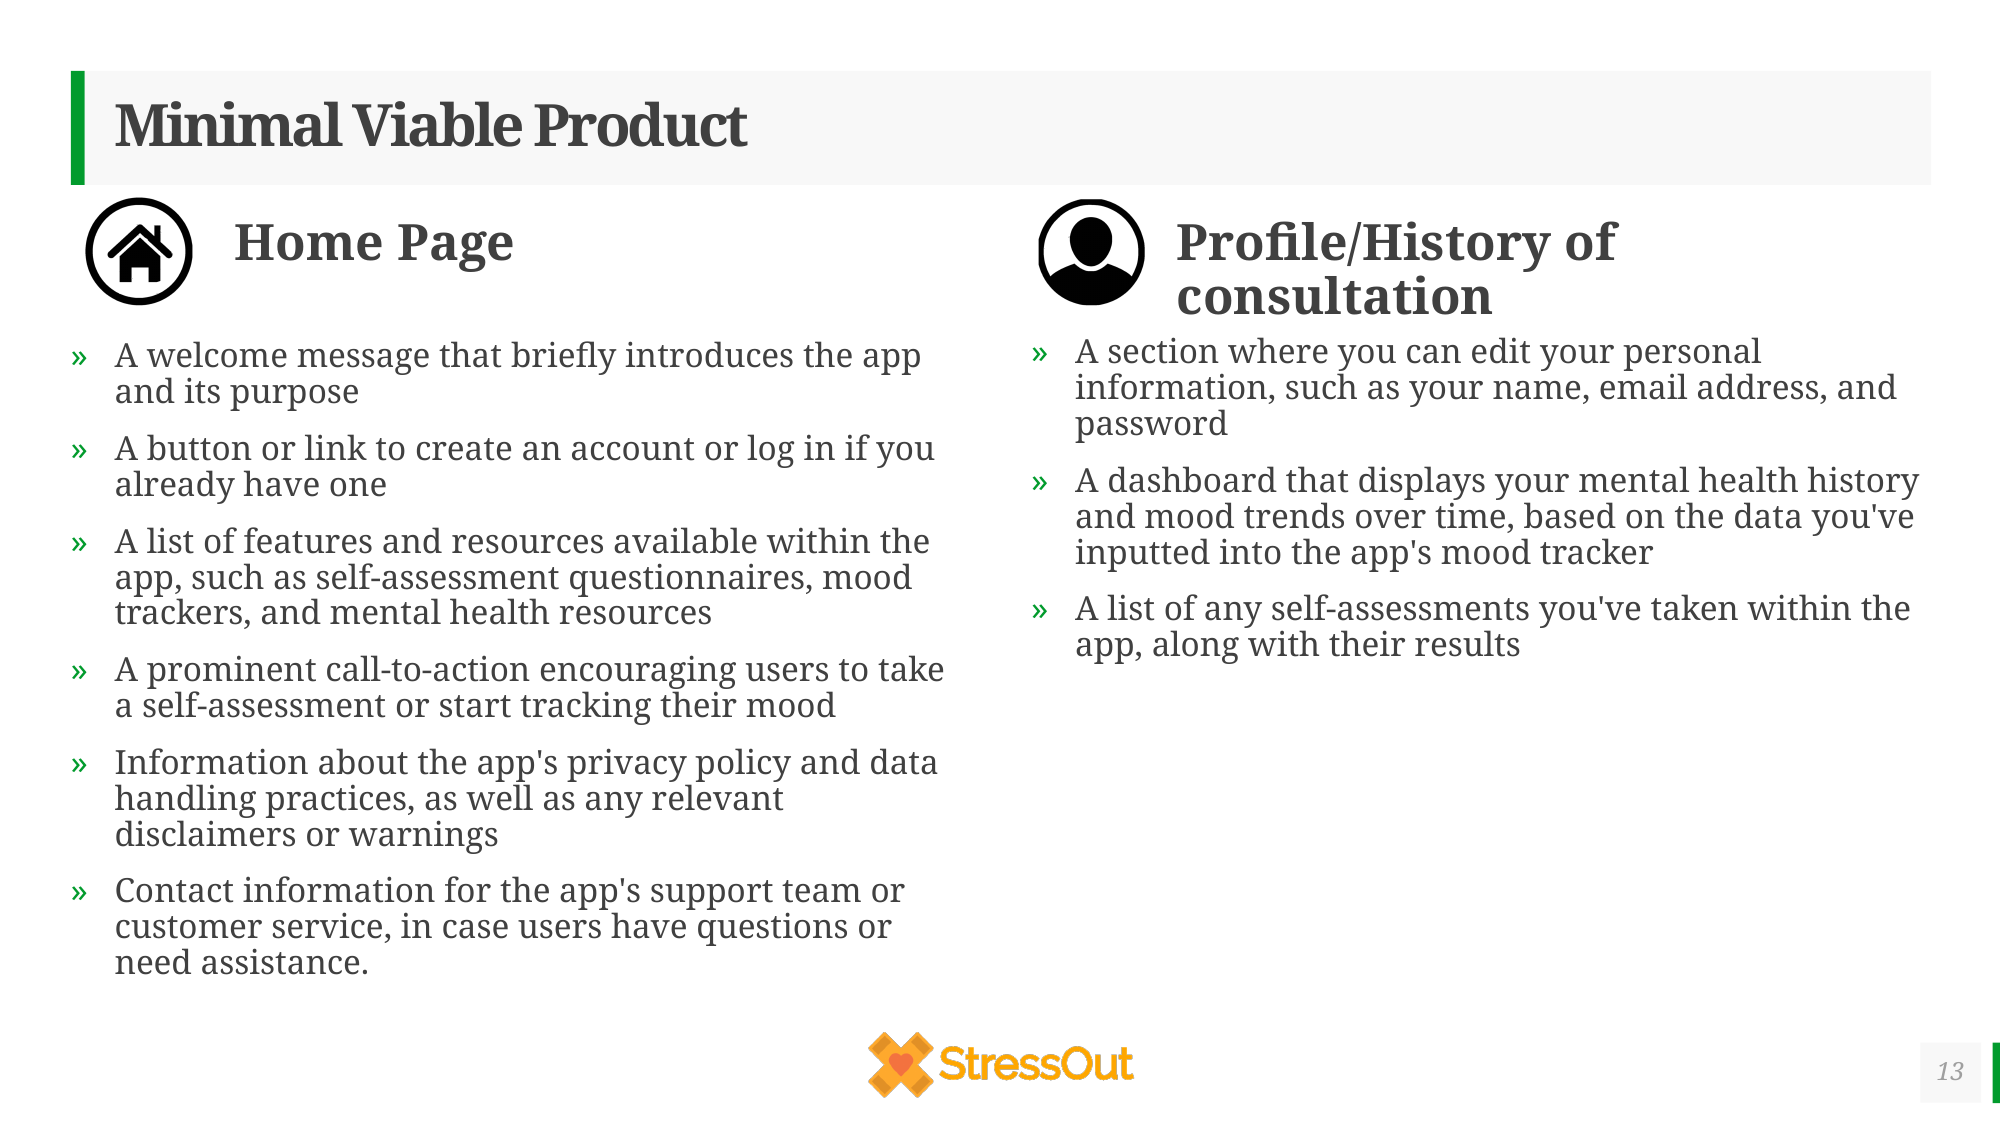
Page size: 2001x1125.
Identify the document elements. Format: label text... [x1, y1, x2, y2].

list A section where you can edit your personal information, such as your name, email address, and password A dashboard that displays your mental health history and mood trends over time, based on the data you've inputted into the app's mood tracker A list of any self-assessments you've taken within the app, along with their results [1031, 335, 1932, 660]
slide_number 13 [1920, 1042, 1982, 1103]
picture [856, 1025, 1144, 1105]
picture [1036, 193, 1146, 308]
list Profile/History of consultation [1176, 216, 1894, 276]
list A welcome message that briefly introduces the app and its purpose A button or link to create an account or log in if you already have one A list of features and resources available within the app, such as self-assessment questionnaires, mood trackers, and mental health resources A prominent call-to-action encouraging users to take a self-assessment or start tracking their mood Information about the app's privacy policy and data handling practices, as well as any relevant disclaimers or warnings Contact information for the app's support team or customer service, in case users have questions or need assistance. [70, 339, 969, 969]
title Minimal Viable Product [84, 70, 1932, 185]
list Home Page [234, 216, 532, 276]
picture [84, 192, 194, 308]
